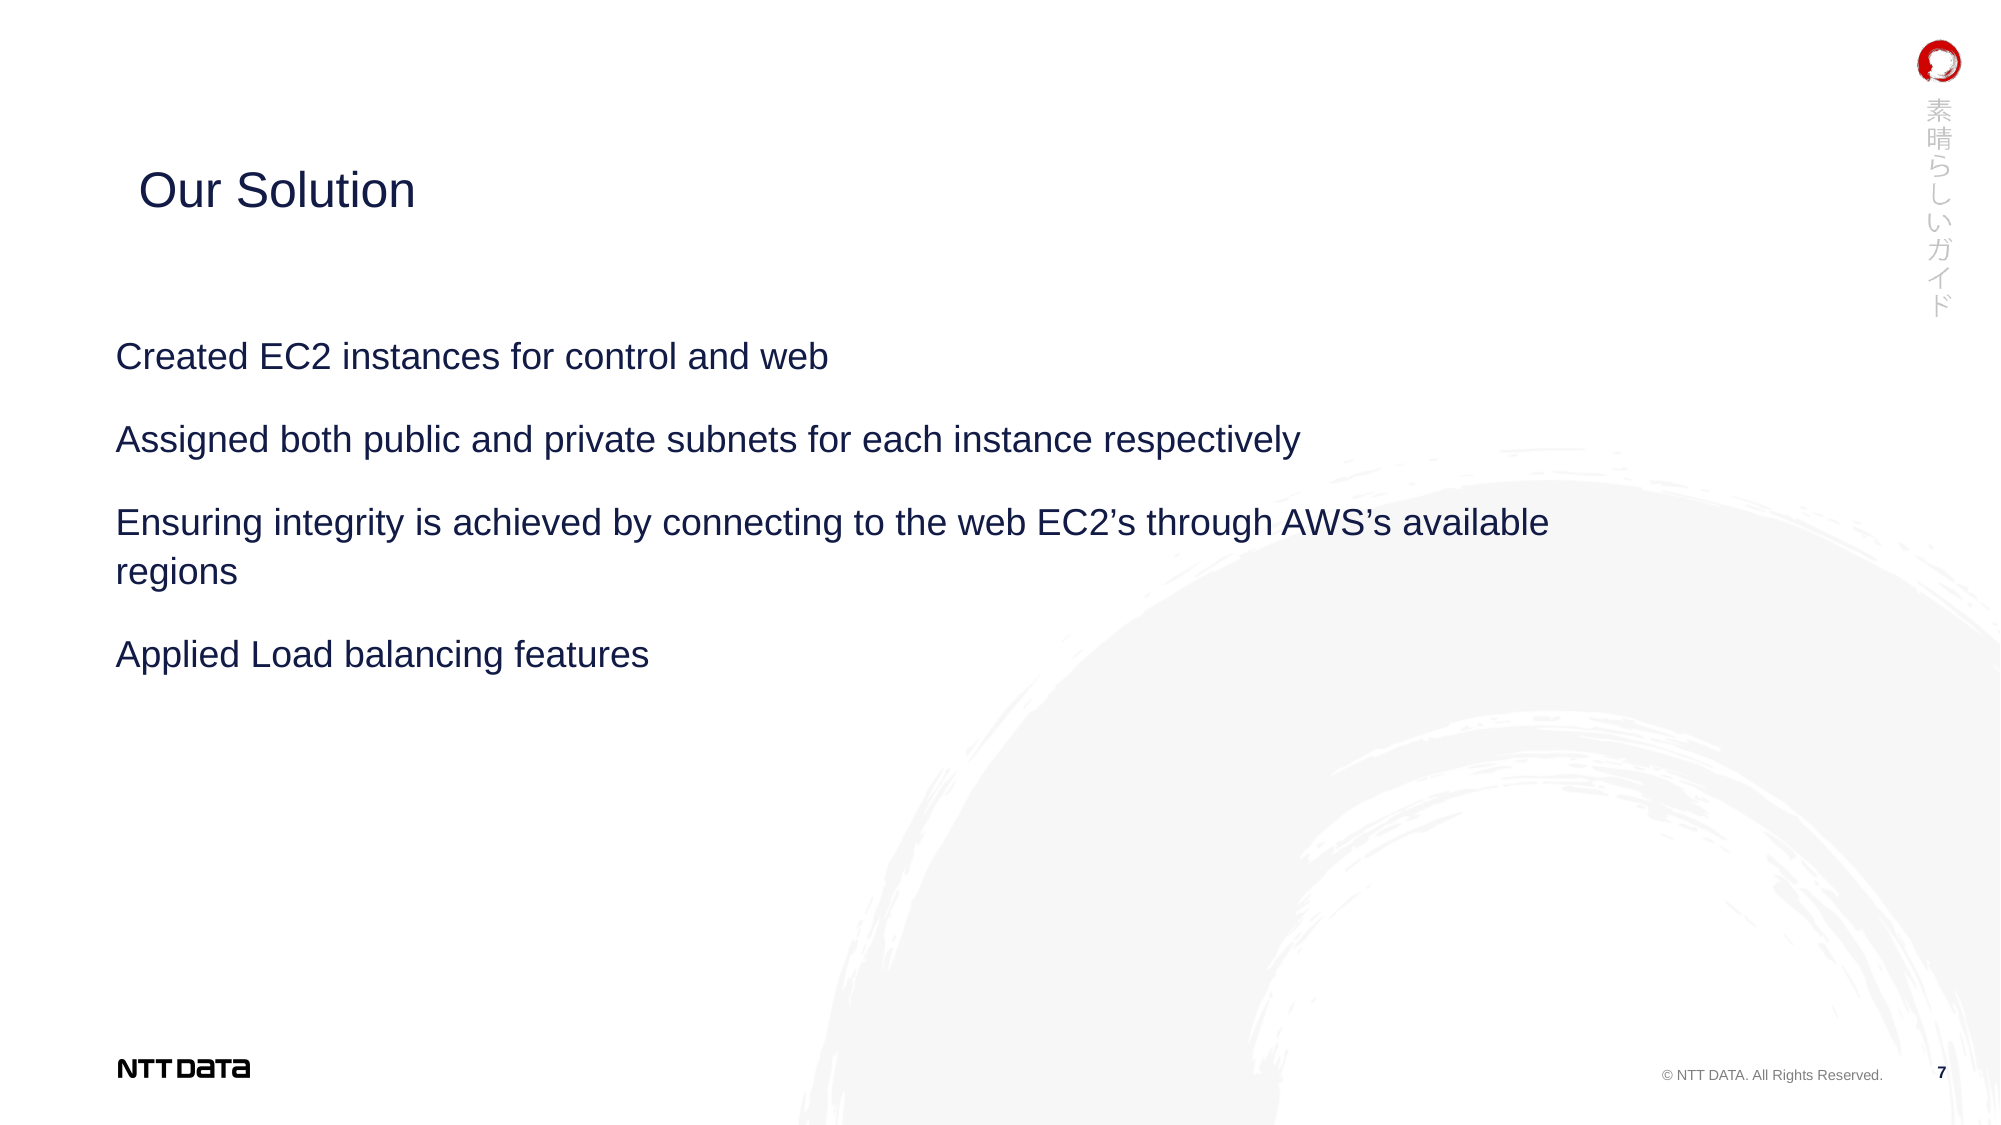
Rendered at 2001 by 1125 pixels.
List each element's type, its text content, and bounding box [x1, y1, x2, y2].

picture [118, 1059, 250, 1078]
text_box Our Solution [115, 152, 1651, 267]
slide_number 7 [1899, 1054, 1985, 1115]
picture [1917, 39, 1962, 83]
list Created EC2 instances for control and web Assigned both public and private subnets for each instance respectively Ensuring integrity is achieved by connecting to the web EC2’s through AWS’s available regions Applied Load balancing features [115, 327, 1651, 1000]
